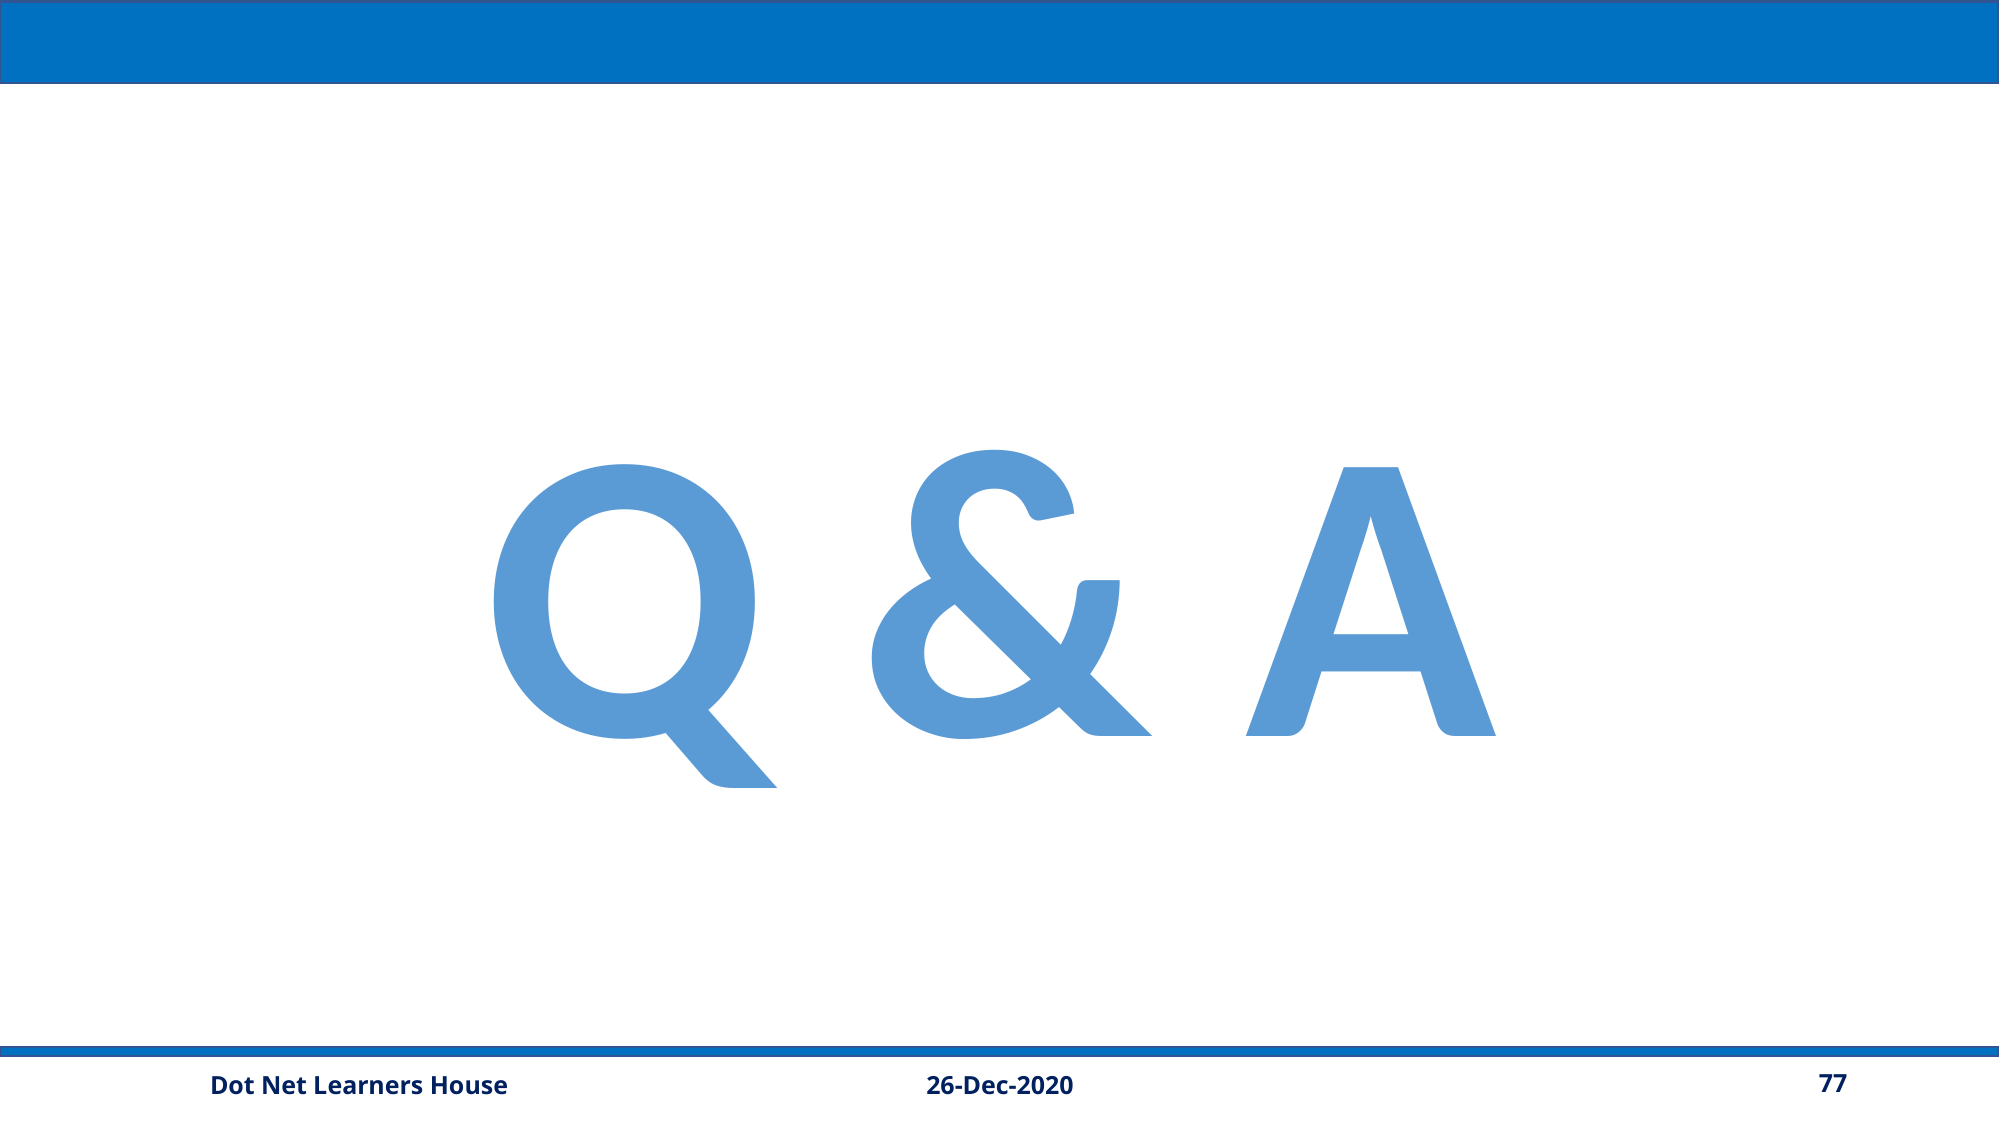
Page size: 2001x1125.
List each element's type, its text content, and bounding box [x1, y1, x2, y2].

text_box Dot Net Learners House [21, 1054, 697, 1115]
text_box [0, 1046, 1999, 1057]
text_box [0, 0, 1999, 84]
slide_number 77 [1412, 1054, 1863, 1115]
text_box Q & A [467, 314, 1513, 828]
footer 26-Dec-2020 [697, 1054, 1338, 1115]
